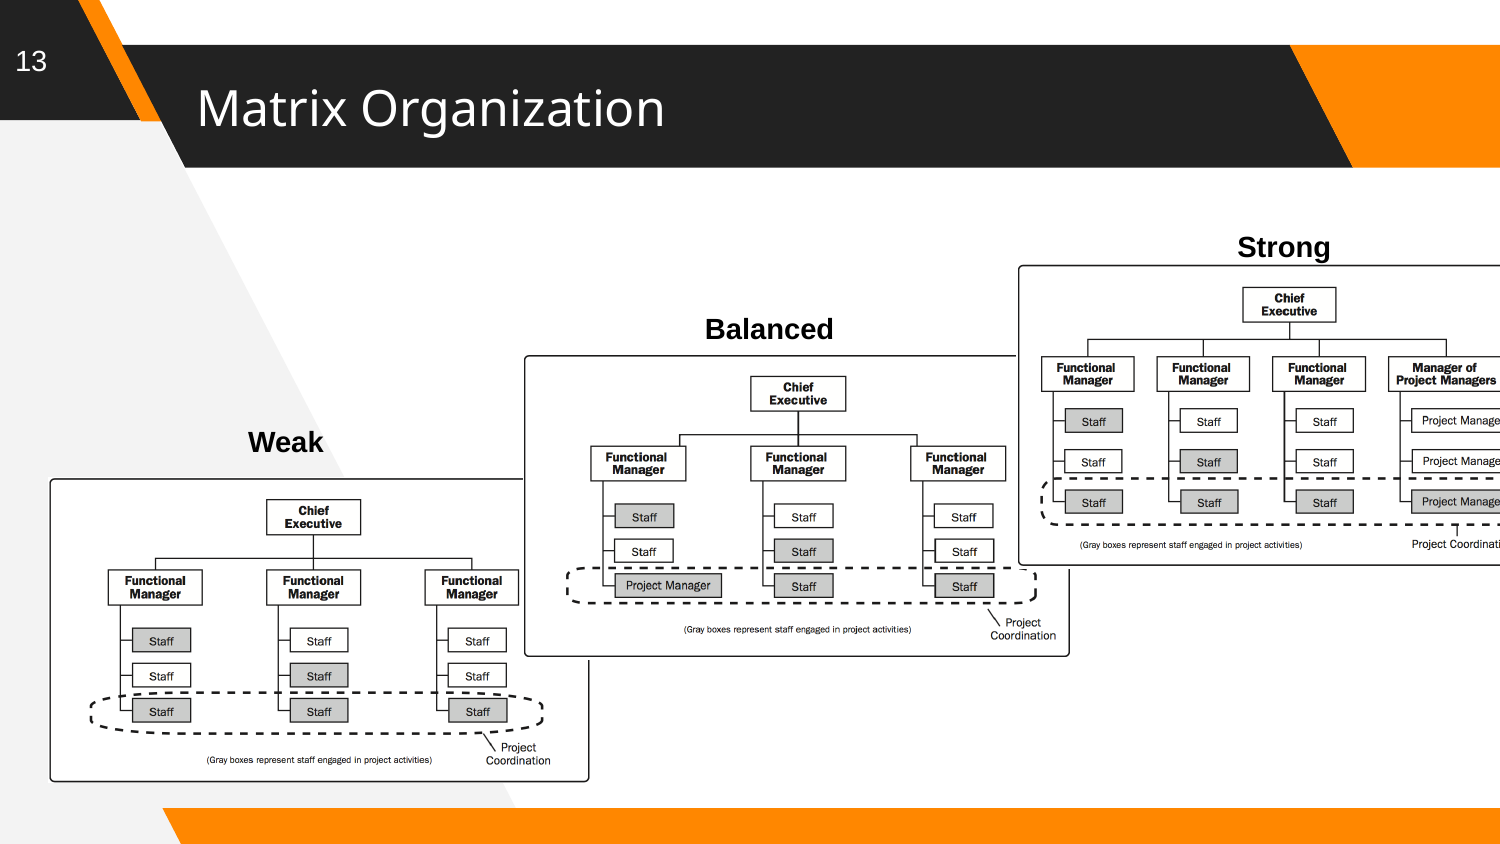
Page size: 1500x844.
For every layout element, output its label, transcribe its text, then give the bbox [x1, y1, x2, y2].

text_box Strong [1169, 220, 1400, 261]
title Matrix Organization [181, 45, 1285, 169]
picture [48, 263, 1500, 784]
slide_number 13 [0, 0, 98, 121]
text_box Balanced [654, 303, 885, 352]
text_box Weak [171, 415, 401, 466]
